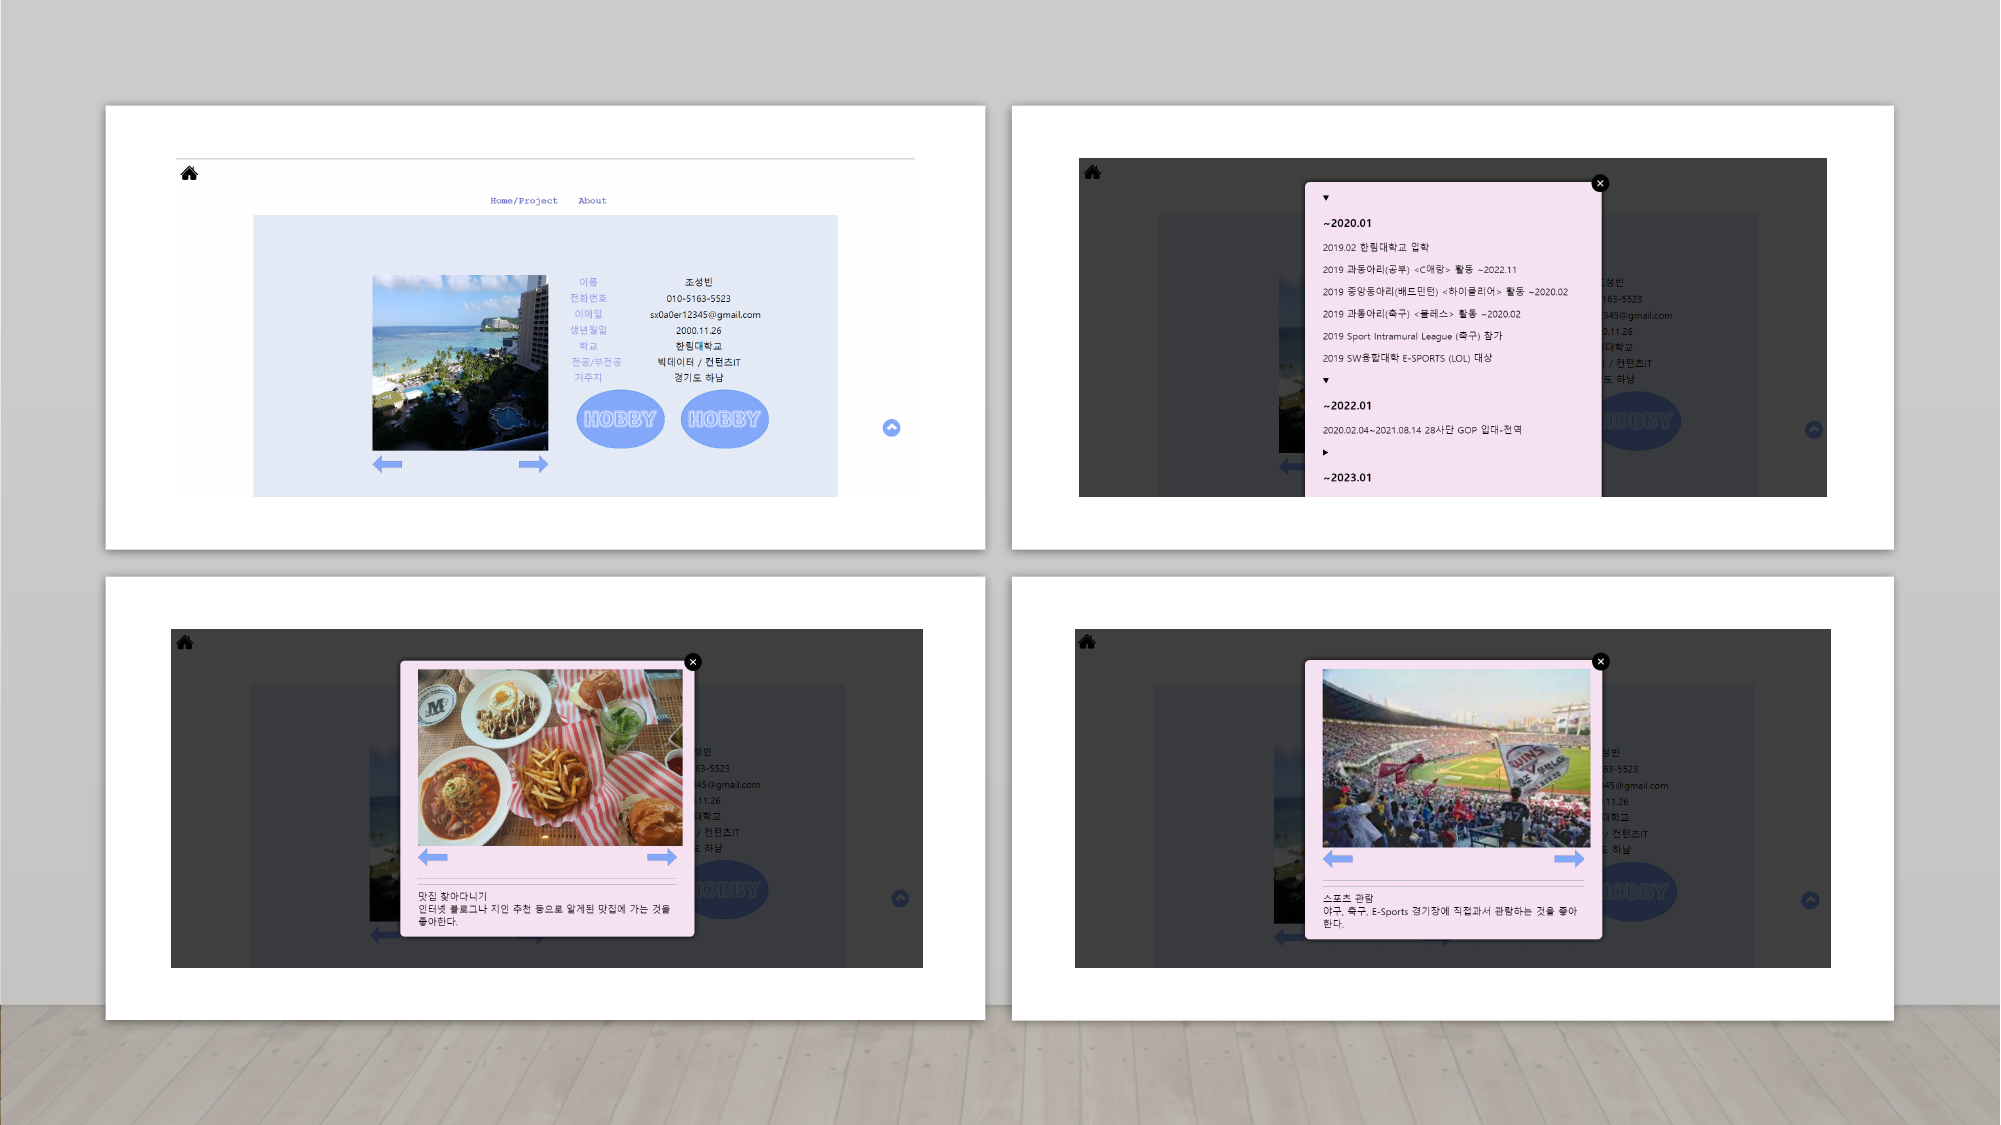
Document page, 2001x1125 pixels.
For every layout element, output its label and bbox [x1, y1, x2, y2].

text_box [1011, 104, 1895, 551]
picture [175, 158, 916, 497]
text_box [104, 104, 987, 551]
picture [1079, 158, 1827, 497]
text_box [1011, 575, 1895, 1022]
text_box [0, 0, 2000, 1125]
text_box [104, 575, 987, 1021]
picture [170, 629, 923, 968]
picture [1074, 629, 1831, 968]
